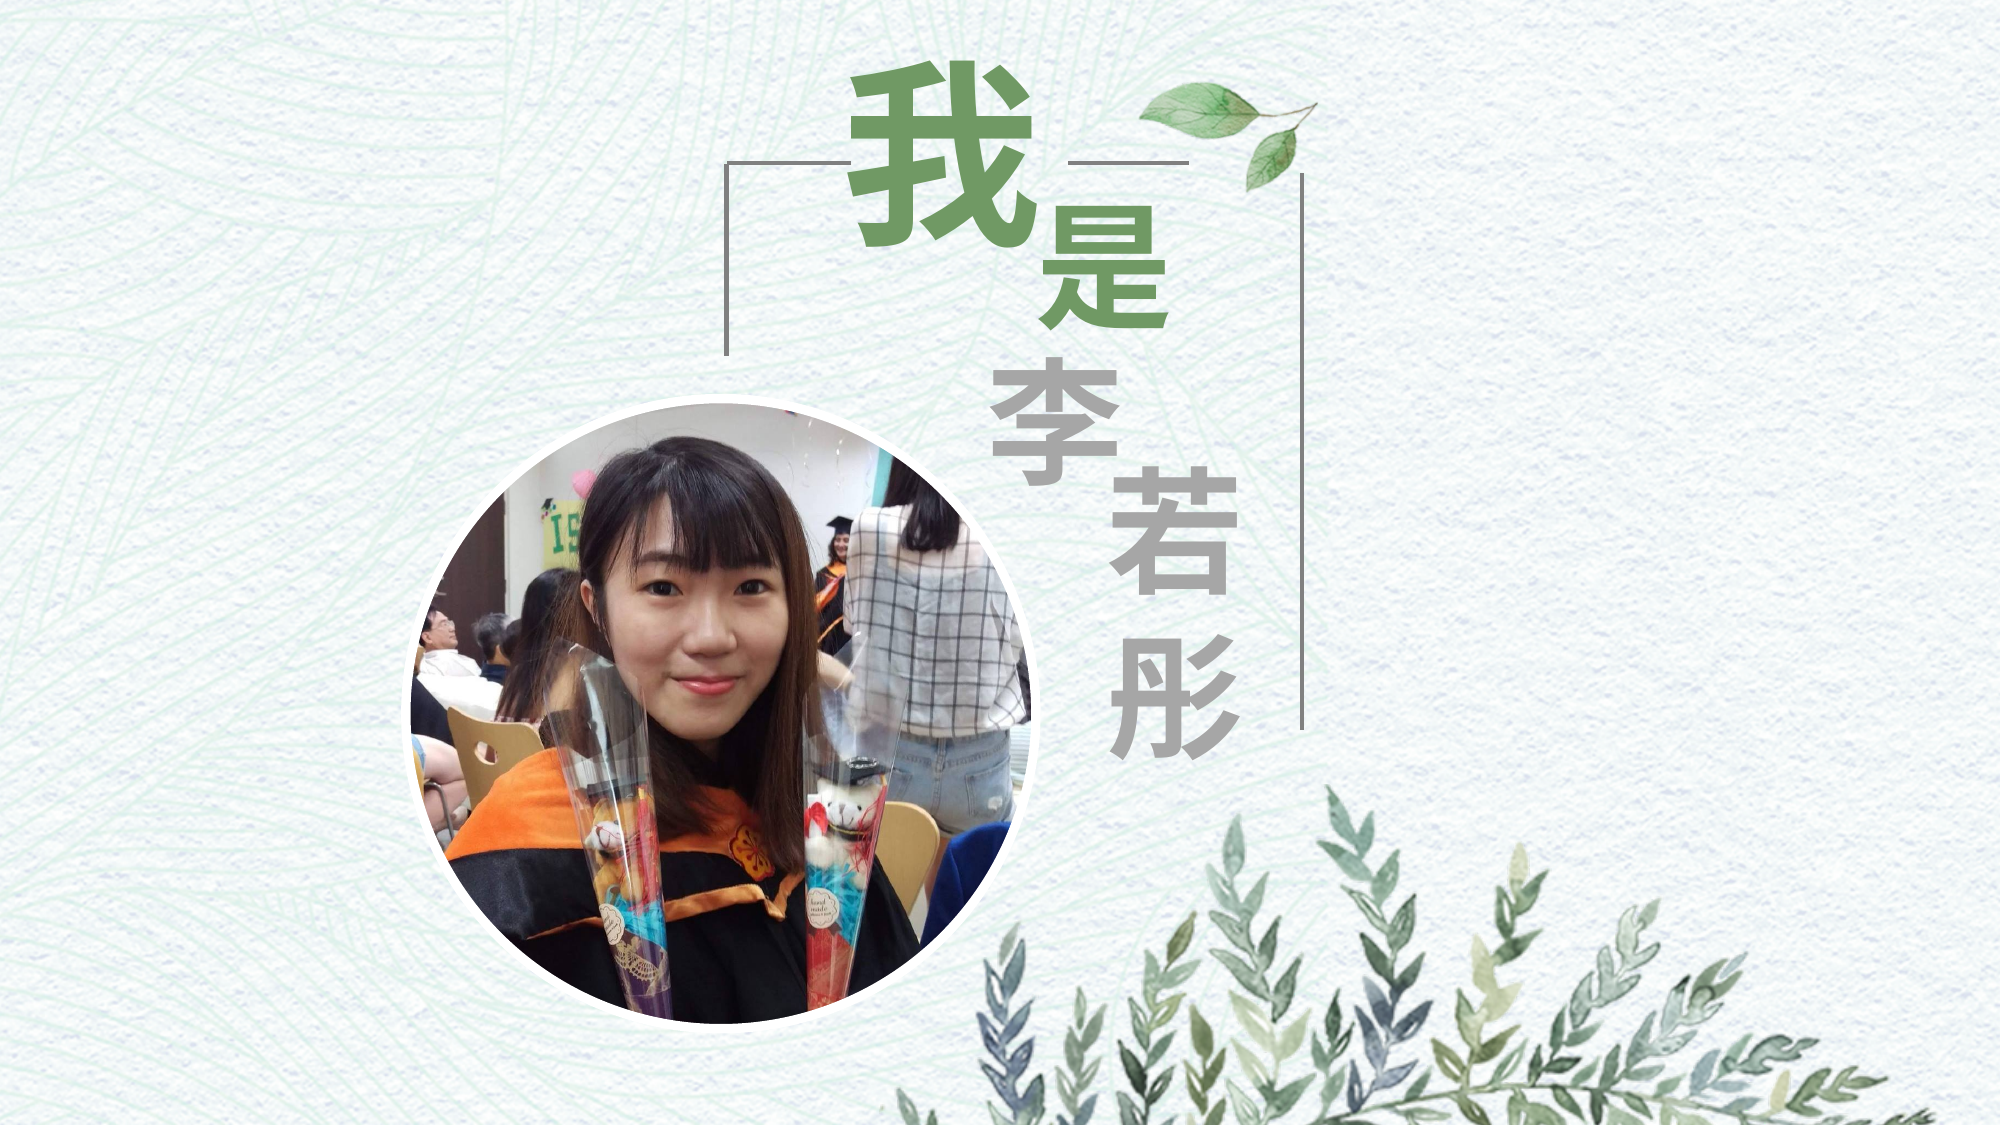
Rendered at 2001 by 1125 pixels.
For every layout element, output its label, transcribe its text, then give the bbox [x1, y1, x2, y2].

picture [0, 0, 2000, 1125]
text_box 若 彤 [1091, 438, 1259, 783]
text_box 是 [1020, 174, 1188, 354]
text_box 我 [826, 22, 1056, 277]
text_box 李 [971, 329, 1139, 510]
